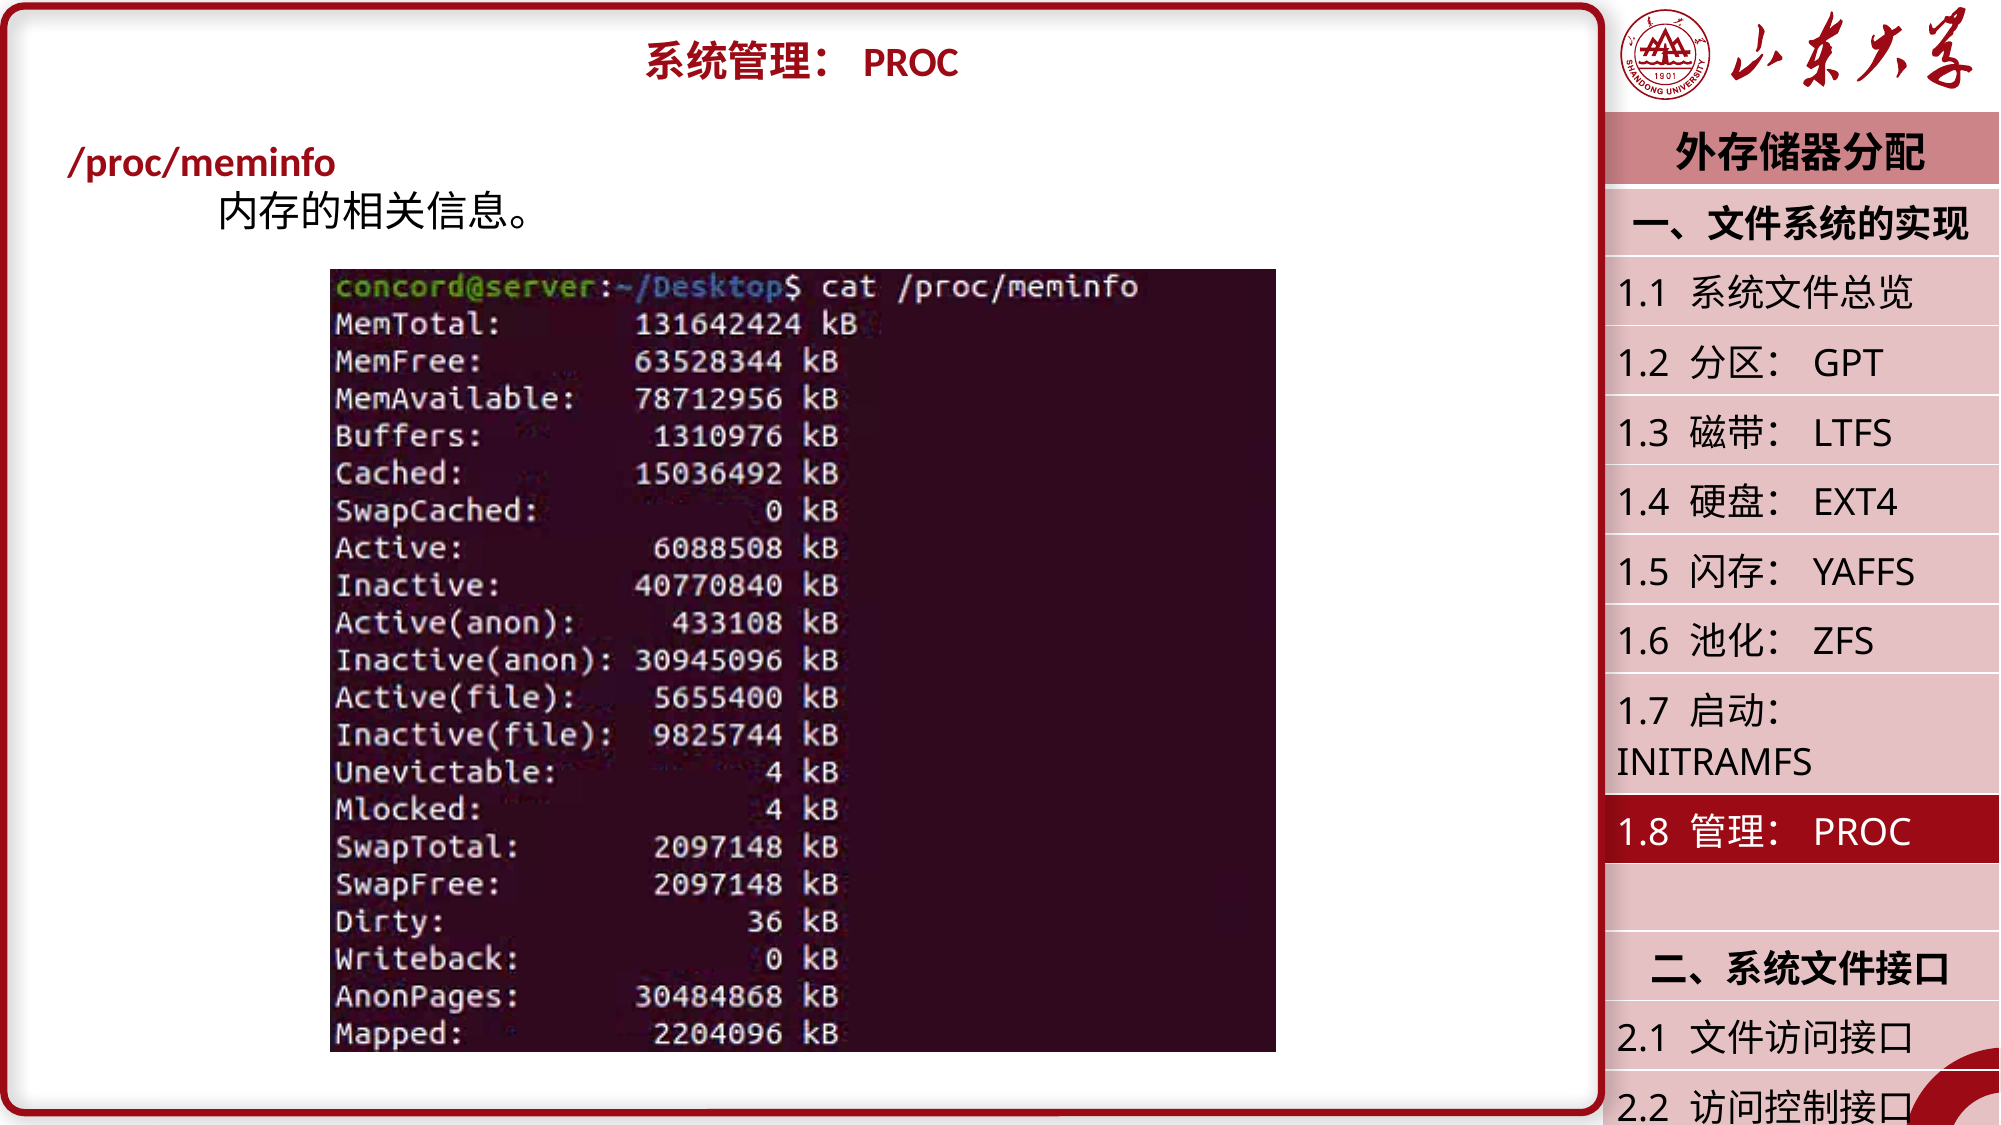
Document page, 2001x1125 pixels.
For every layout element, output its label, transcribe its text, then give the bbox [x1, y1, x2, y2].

table_header 外存储器分配 [1618, 112, 1999, 184]
table_cell [1618, 864, 1999, 930]
table_cell 1.1 系统文件总览 [1618, 257, 1999, 325]
table_cell 1.8 管理：PROC [1618, 795, 1999, 863]
table_cell 1.5 闪存：YAFFS [1618, 535, 1999, 603]
table_cell 一、文件系统的实现 [1618, 189, 1999, 255]
table_cell 二、系统文件接口 [1618, 932, 1999, 1000]
picture [330, 269, 1276, 1053]
table_cell 1.3 磁带：LTFS [1618, 396, 1999, 464]
table_cell 1.6 池化：ZFS [1618, 605, 1999, 672]
table_cell 1.4 硬盘：EXT4 [1618, 465, 1999, 533]
text_box 系统管理：PROC /proc/meminfo 内存的相关信息。 [52, 27, 1551, 243]
table_cell 2.1 文件访问接口 [1618, 1001, 1999, 1069]
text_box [1620, 5, 1977, 100]
table_cell 2.2 访问控制接口 [1603, 1071, 1999, 1125]
table_cell 1.7 启动：INITRAMFS [1618, 674, 1999, 793]
table_cell 1.2 分区：GPT [1618, 326, 1999, 394]
text_box [2, 4, 1603, 1114]
